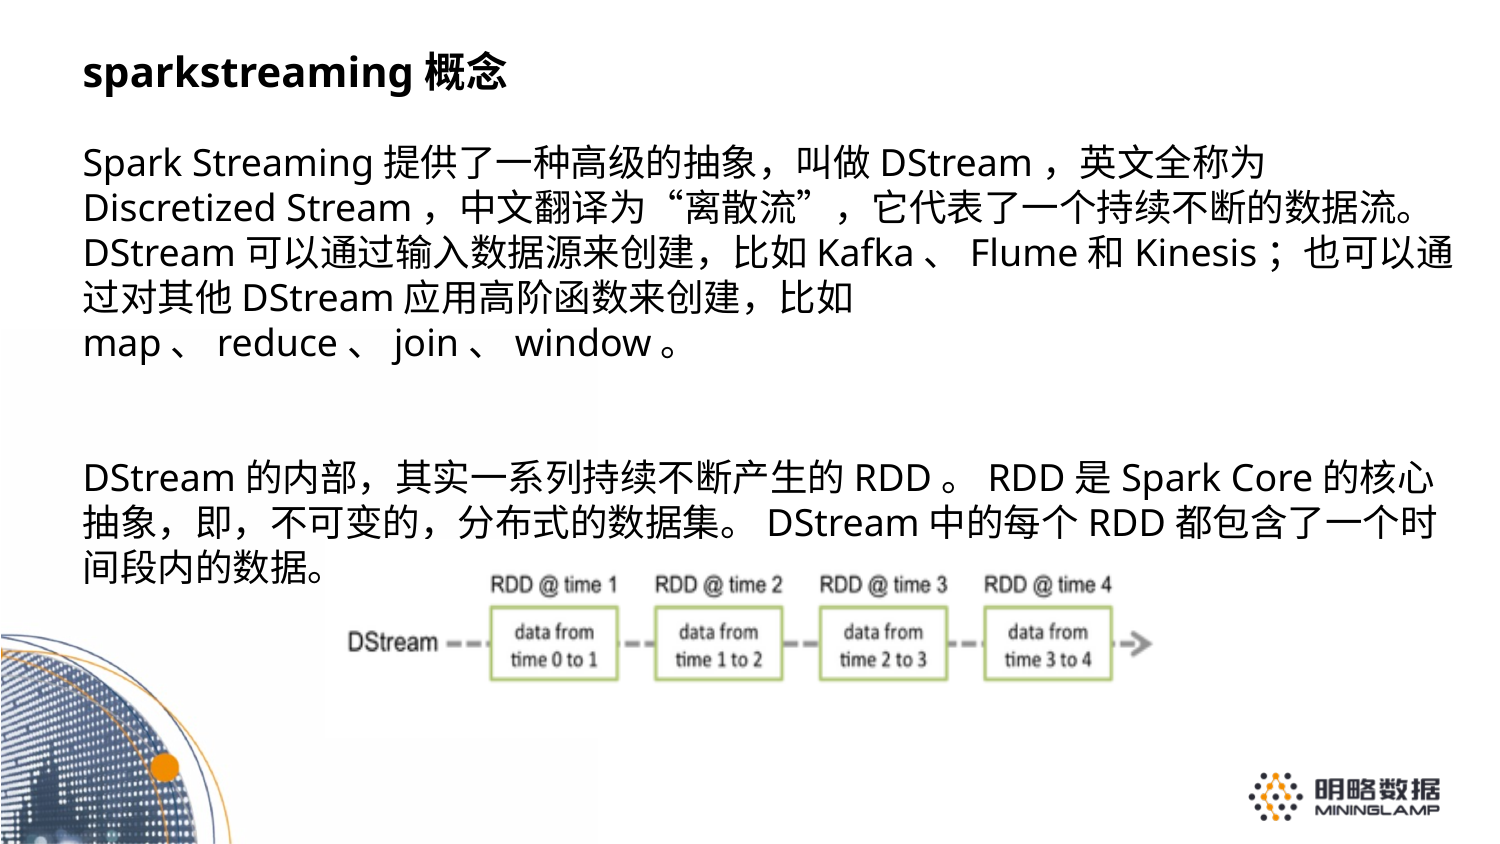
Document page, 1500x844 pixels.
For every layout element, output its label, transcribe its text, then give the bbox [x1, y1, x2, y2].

picture [1, 329, 597, 843]
picture [1237, 777, 1457, 833]
picture [325, 539, 1175, 738]
text_box Spark Streaming提供了一种高级的抽象，叫做DStream，英文全称为Discretized Stream，中文翻译为“离散流”，它代表了一个持续不断的数据流。DStream可以通过输入数据源来创建，比如Kafka、Flume和Kinesis；也可以通过对其他DStream应用高阶函数来创建，比如map、reduce、join、window。 DStream的内部，其实一系列持续不断产生的RDD。RDD是Spark Core的核心抽象，即，不可变的，分布式的数据集。DStream中的每个RDD都包含了一个时间段内的数据。 [67, 131, 1474, 777]
text_box sparkstreaming概念 [67, 38, 545, 104]
